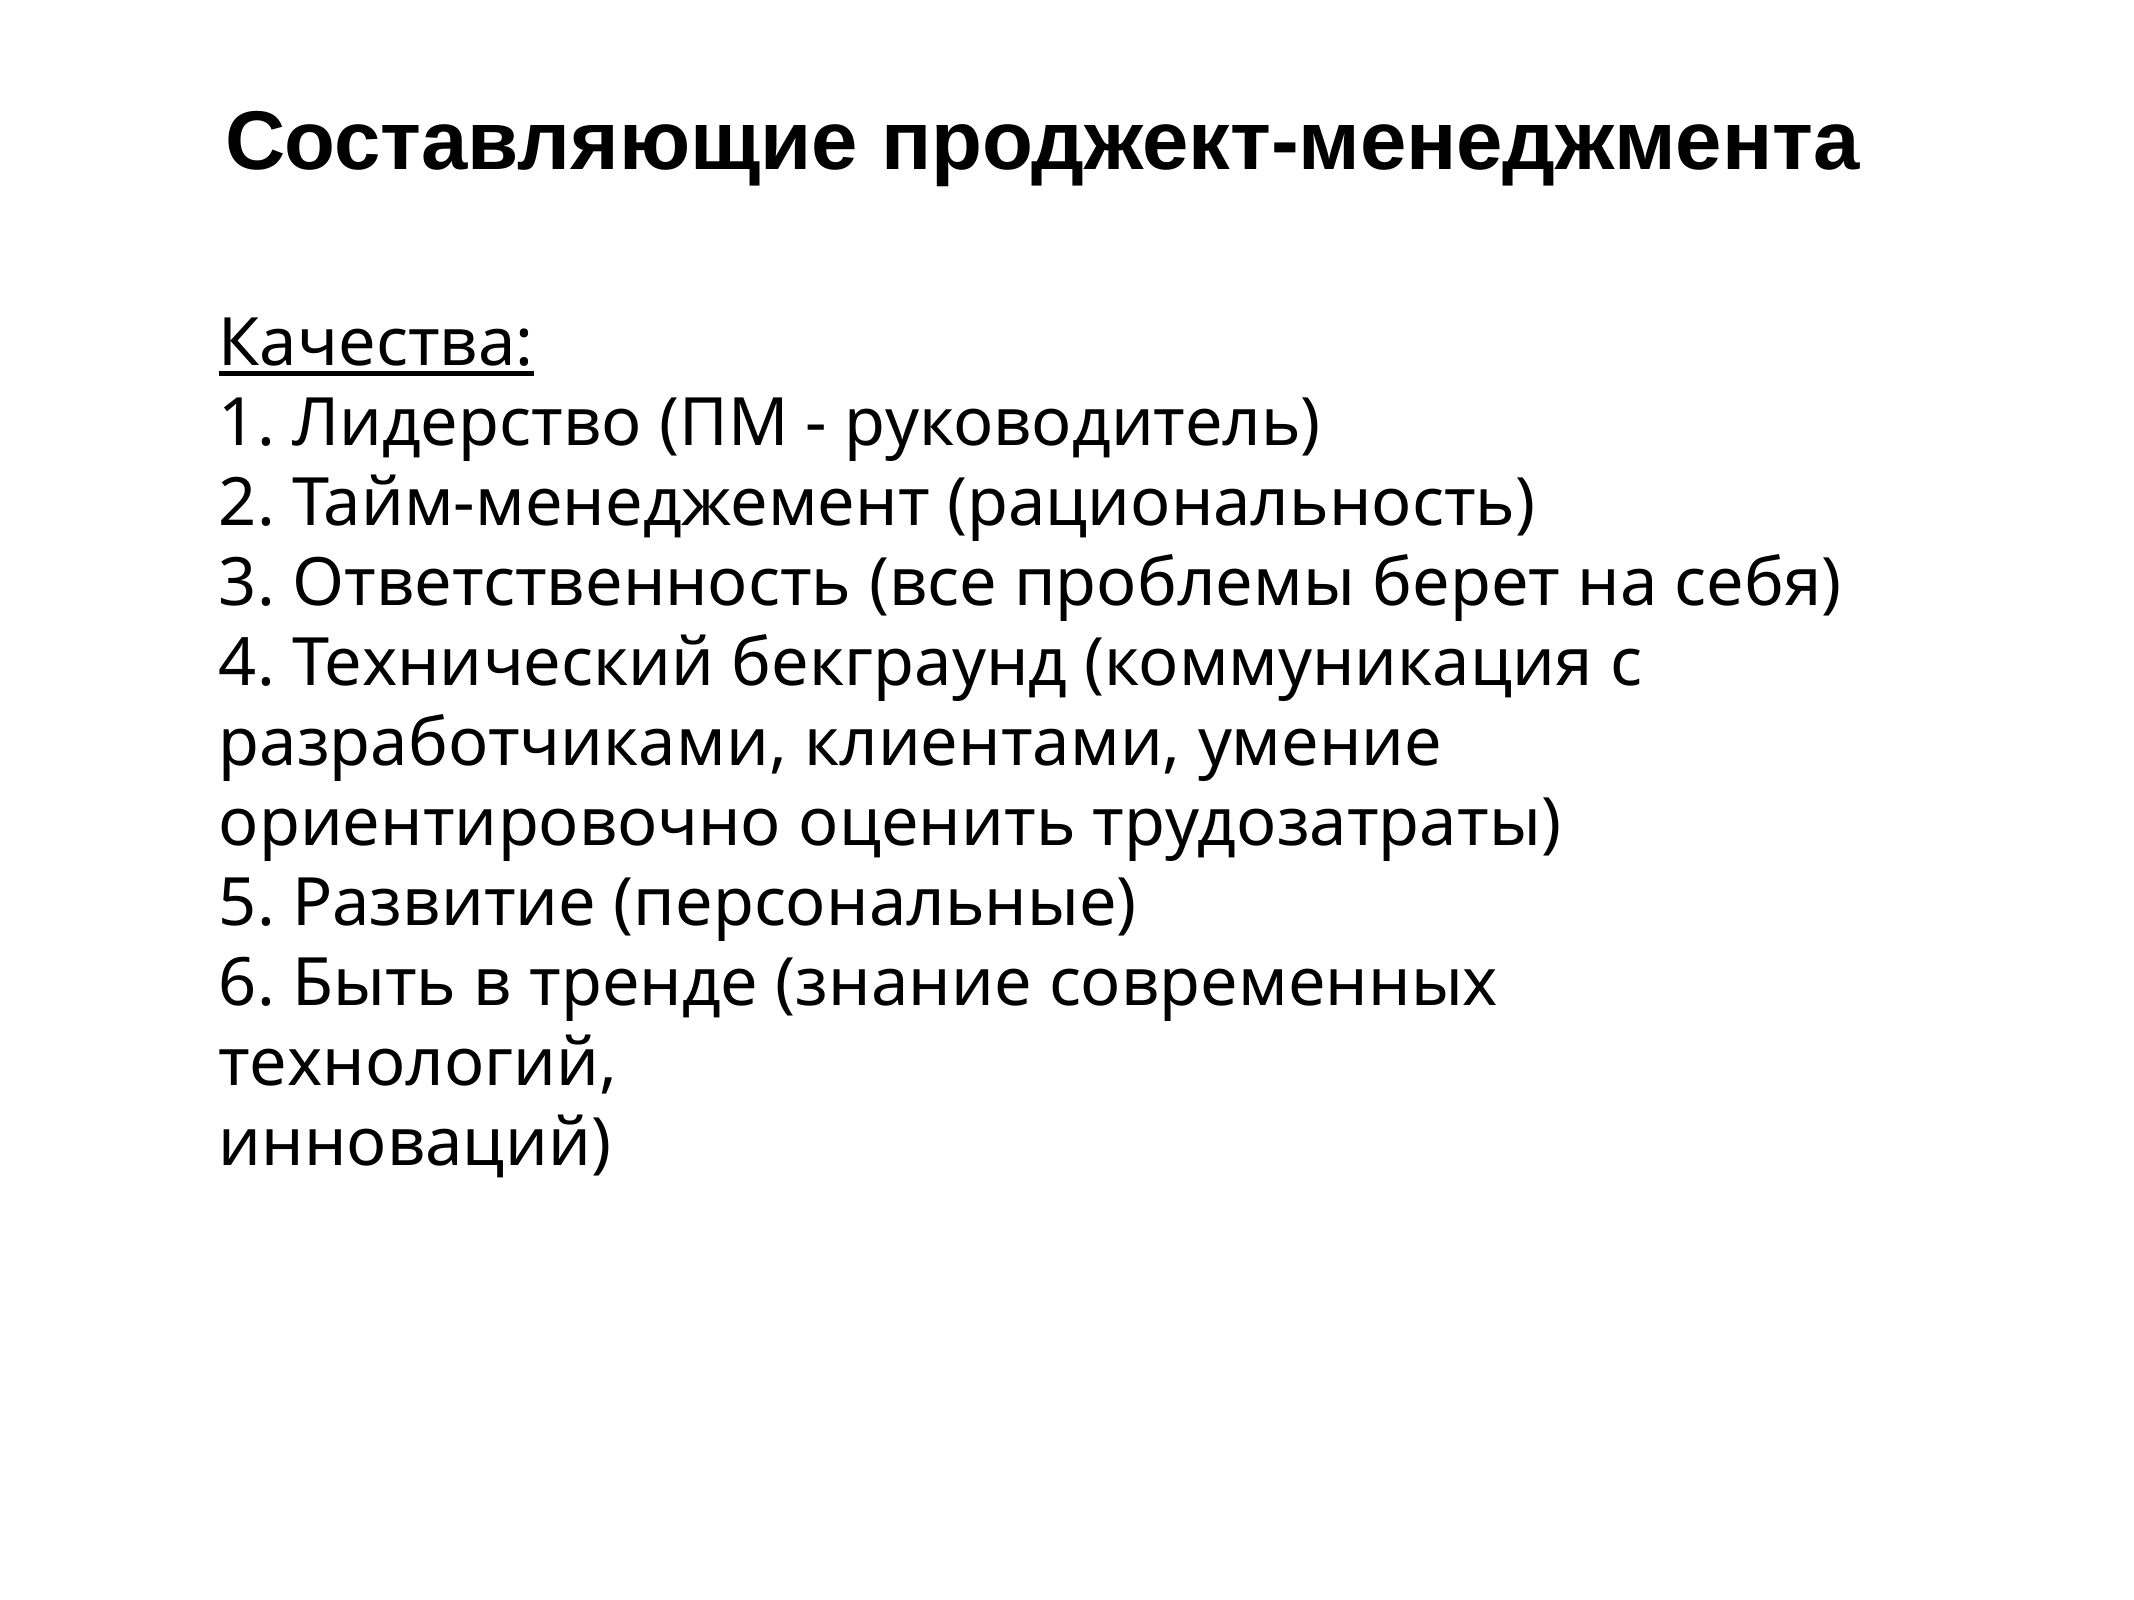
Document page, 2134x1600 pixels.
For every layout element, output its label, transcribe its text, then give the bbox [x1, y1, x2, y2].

text_box Качества: 1. Лидерство (ПМ - руководитель) 2. Тайм-менеджемент (рациональность) 3. Ответственность (все проблемы берет на себя) 4. Технический бекграунд (коммуникация с разработчиками, клиентами, умение ориентировочно оценить трудозатраты) 5. Развитие (персональные) 6. Быть в тренде (знание современных технологий, инноваций) [210, 290, 1923, 1532]
title Составляющие проджект-менеджмента [155, 72, 1930, 201]
